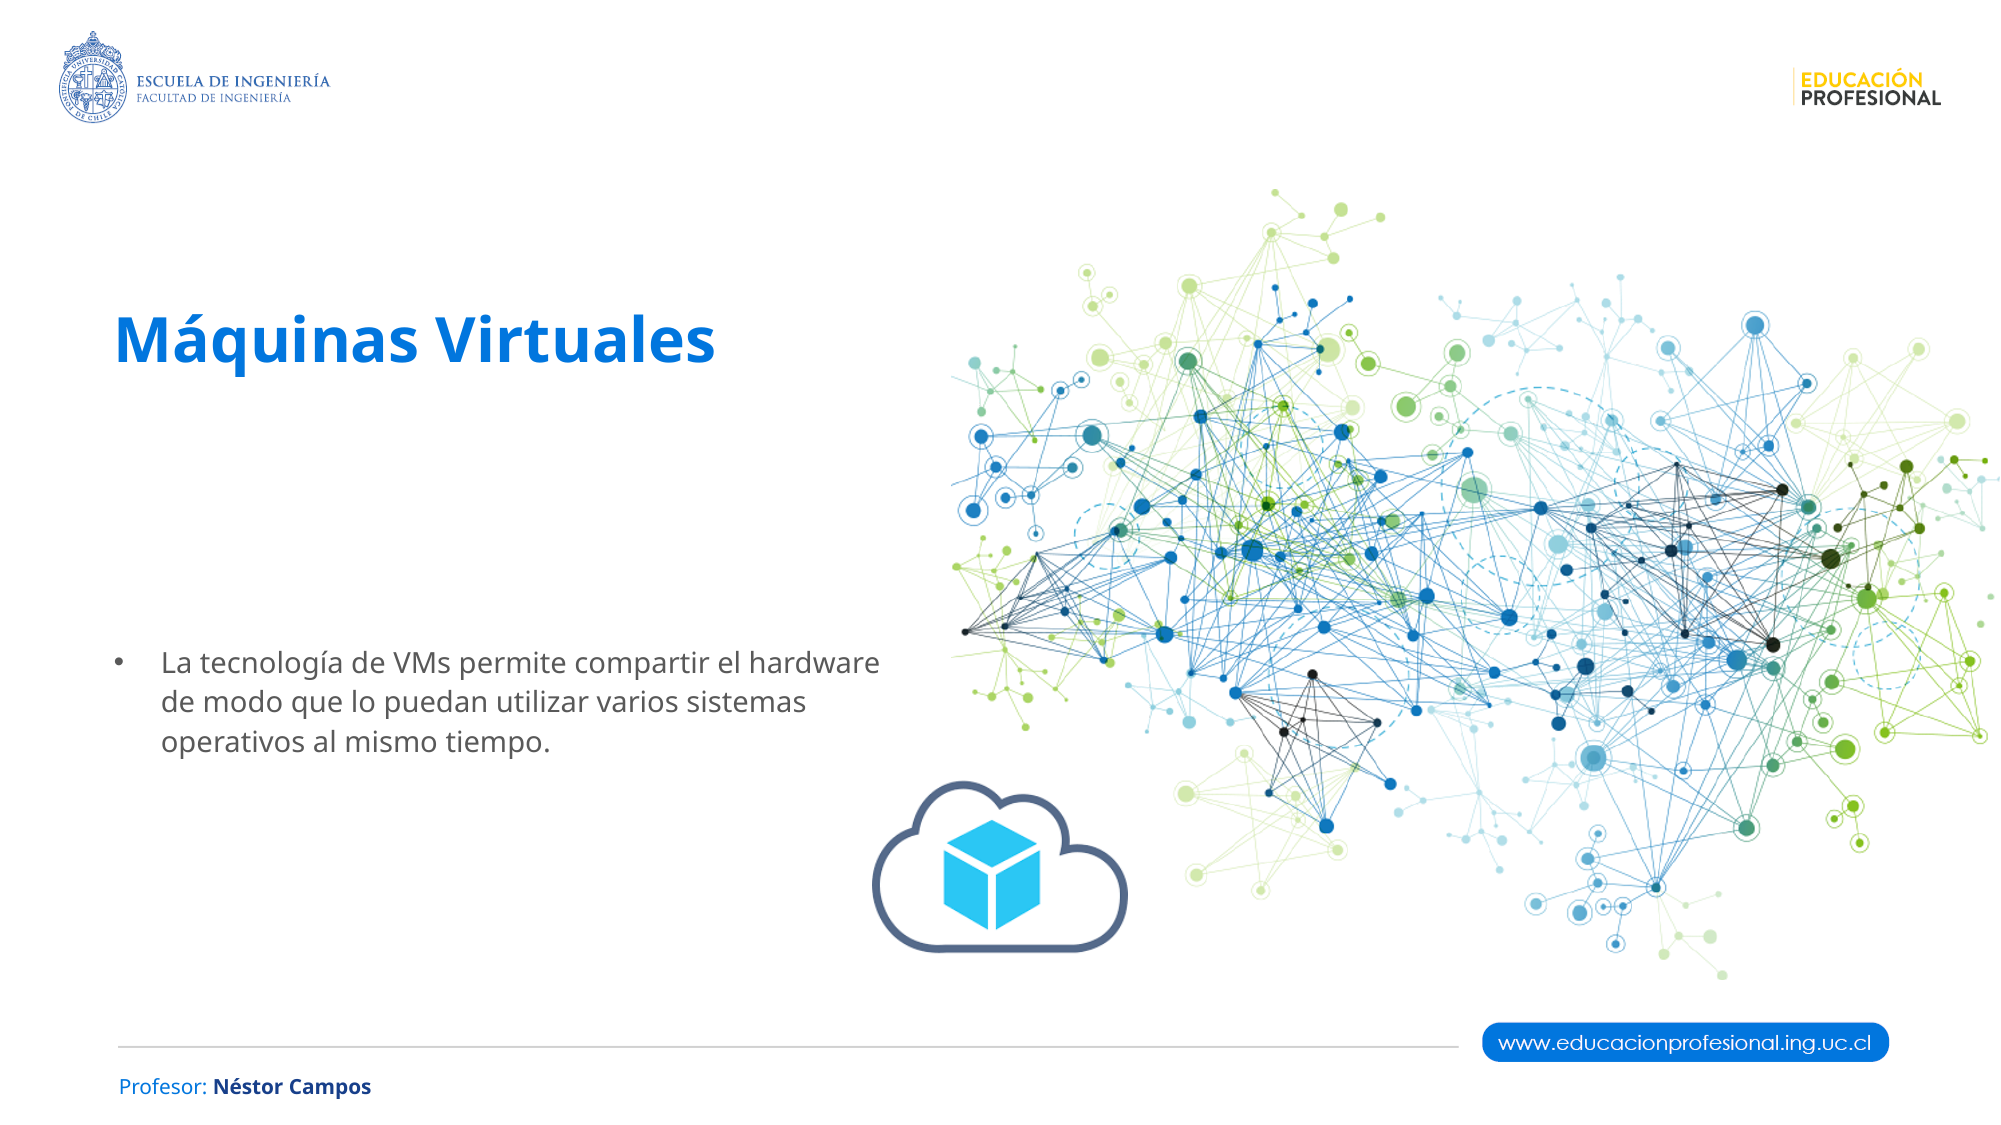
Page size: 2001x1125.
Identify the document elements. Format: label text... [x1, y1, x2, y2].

list La tecnología de VMs permite compartir el hardware de modo que lo puedan utilizar varios sistemas operativos al mismo tiempo. [114, 439, 892, 959]
title Máquinas Virtuales [114, 292, 891, 398]
picture [0, 0, 2000, 1125]
